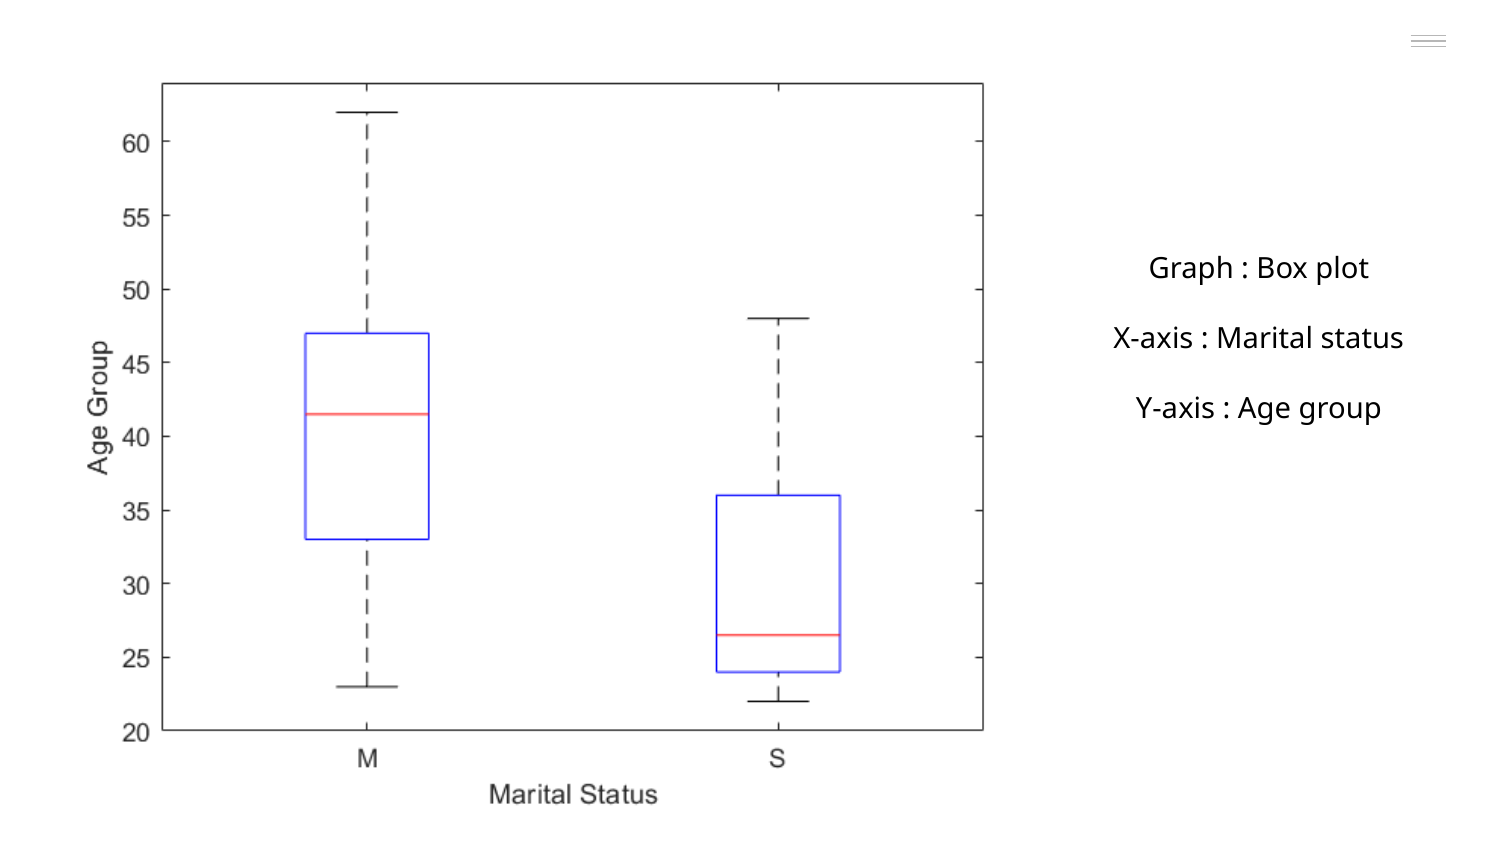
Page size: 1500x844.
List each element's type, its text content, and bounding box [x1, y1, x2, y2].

picture [24, 24, 1084, 819]
text_box Graph : Box plot X-axis : Marital status Y-axis : Age group [1088, 234, 1466, 724]
